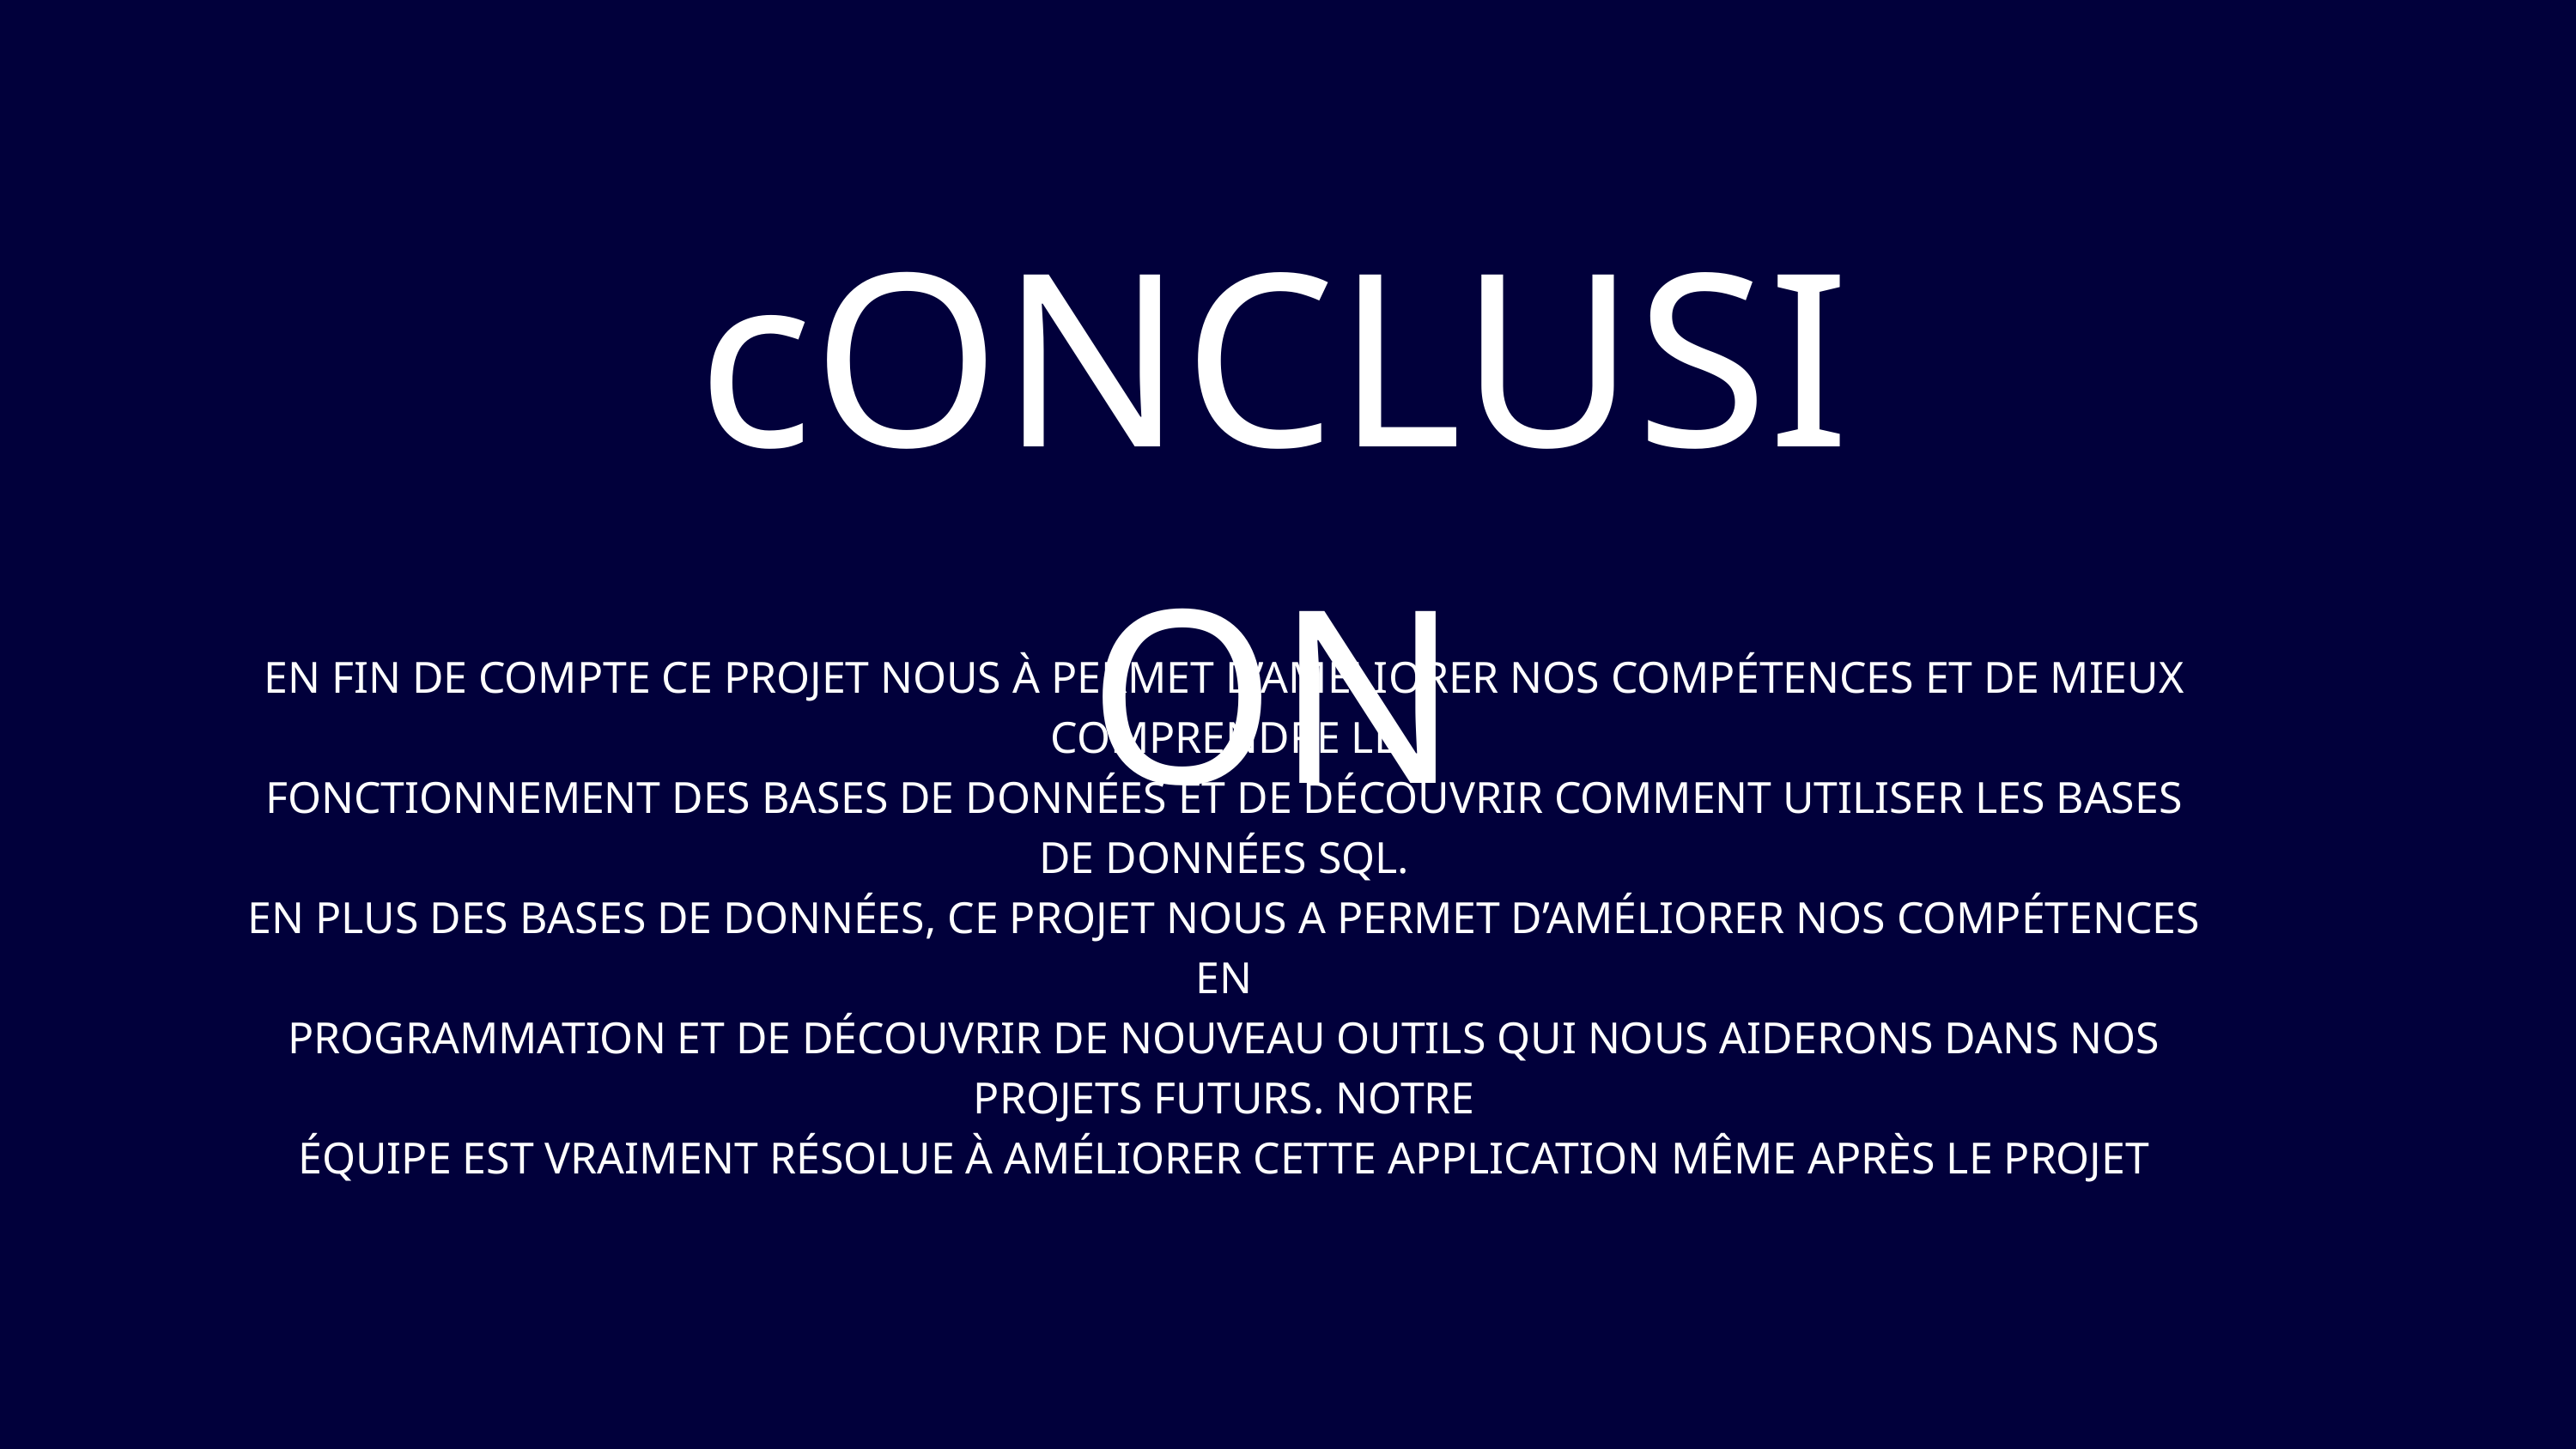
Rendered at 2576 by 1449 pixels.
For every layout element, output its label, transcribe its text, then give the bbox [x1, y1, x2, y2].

text_box cONCLUSION [669, 157, 1879, 641]
text_box EN FIN DE COMPTE CE PROJET NOUS À PERMET D’AMÉLIORER NOS COMPÉTENCES ET DE MIEUX COMPRENDRE LE FONCTIONNEMENT DES BASES DE DONNÉES ET DE DÉCOUVRIR COMMENT UTILISER LES BASES DE DONNÉES SQL. EN PLUS DES BASES DE DONNÉES, CE PROJET NOUS A PERMET D’AMÉLIORER NOS COMPÉTENCES EN PROGRAMMATION ET DE DÉCOUVRIR DE NOUVEAU OUTILS QUI NOUS AIDERONS DANS NOS PROJETS FUTURS. NOTRE ÉQUIPE EST VRAIMENT RÉSOLUE À AMÉLIORER CETTE APPLICATION MÊME APRÈS LE PROJET [242, 641, 2207, 1183]
